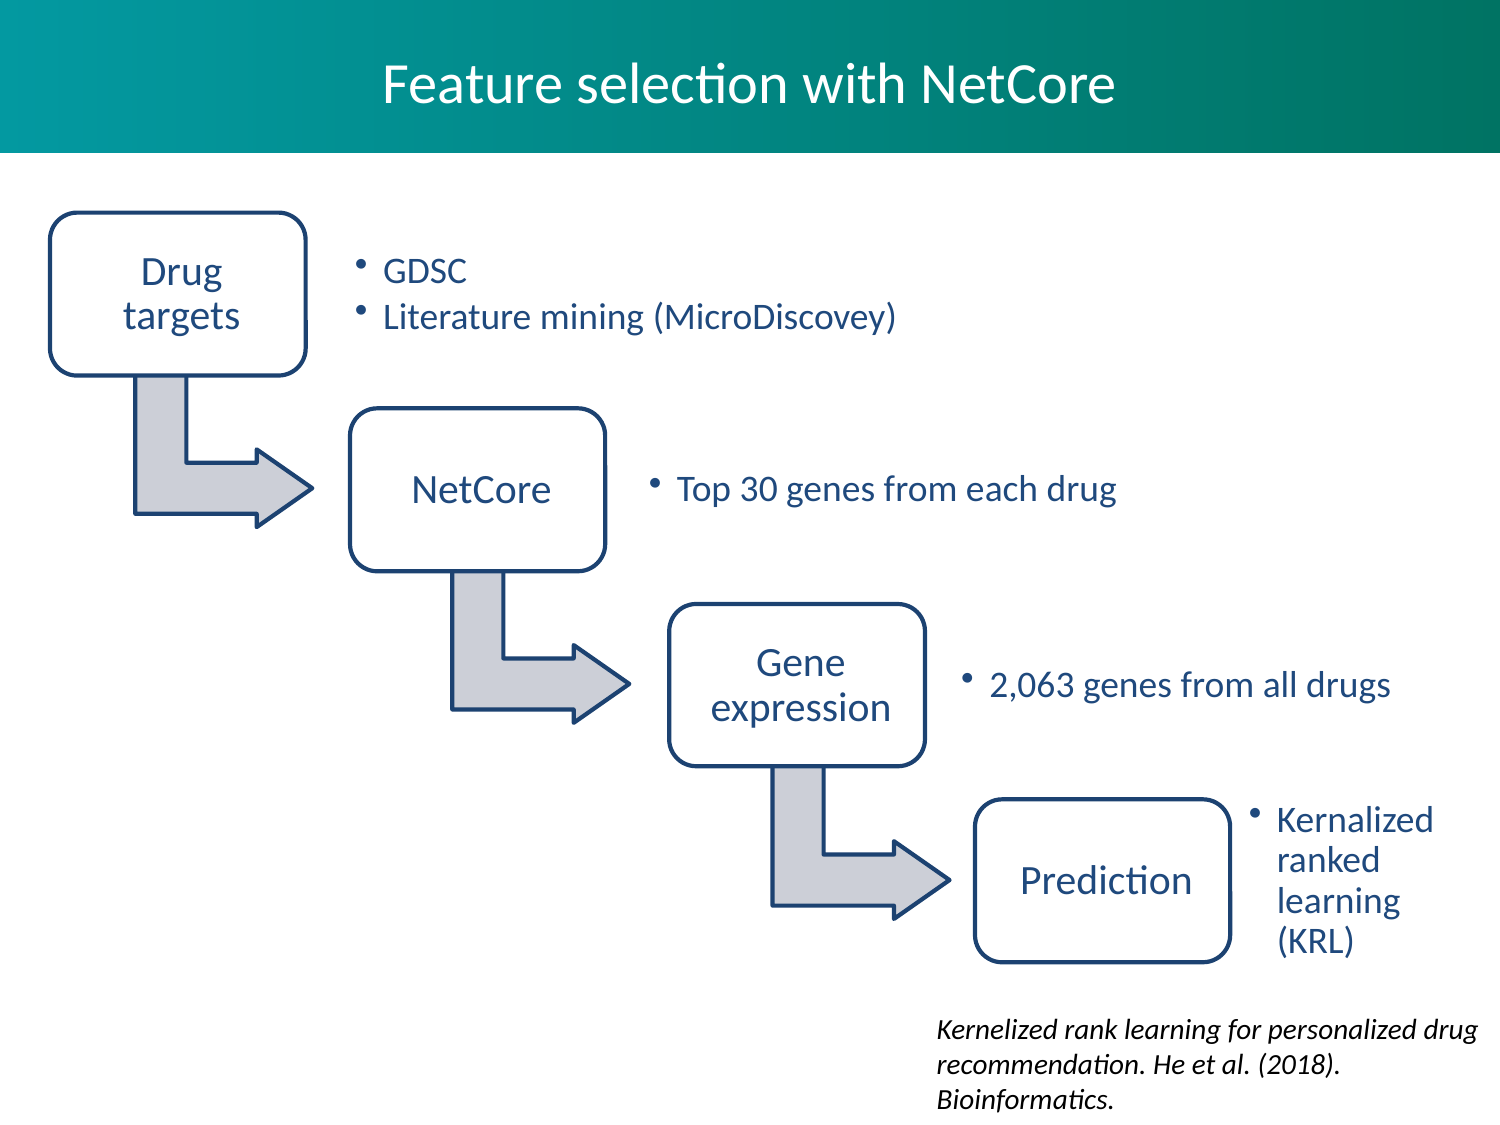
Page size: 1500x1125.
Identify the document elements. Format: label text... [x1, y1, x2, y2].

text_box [49, 174, 1476, 1001]
text_box Feature selection with NetCore [104, 37, 1395, 123]
text_box Kernelized rank learning for personalized drug recommendation. He et al. (2018). Bioinformatics. [921, 1003, 1500, 1123]
